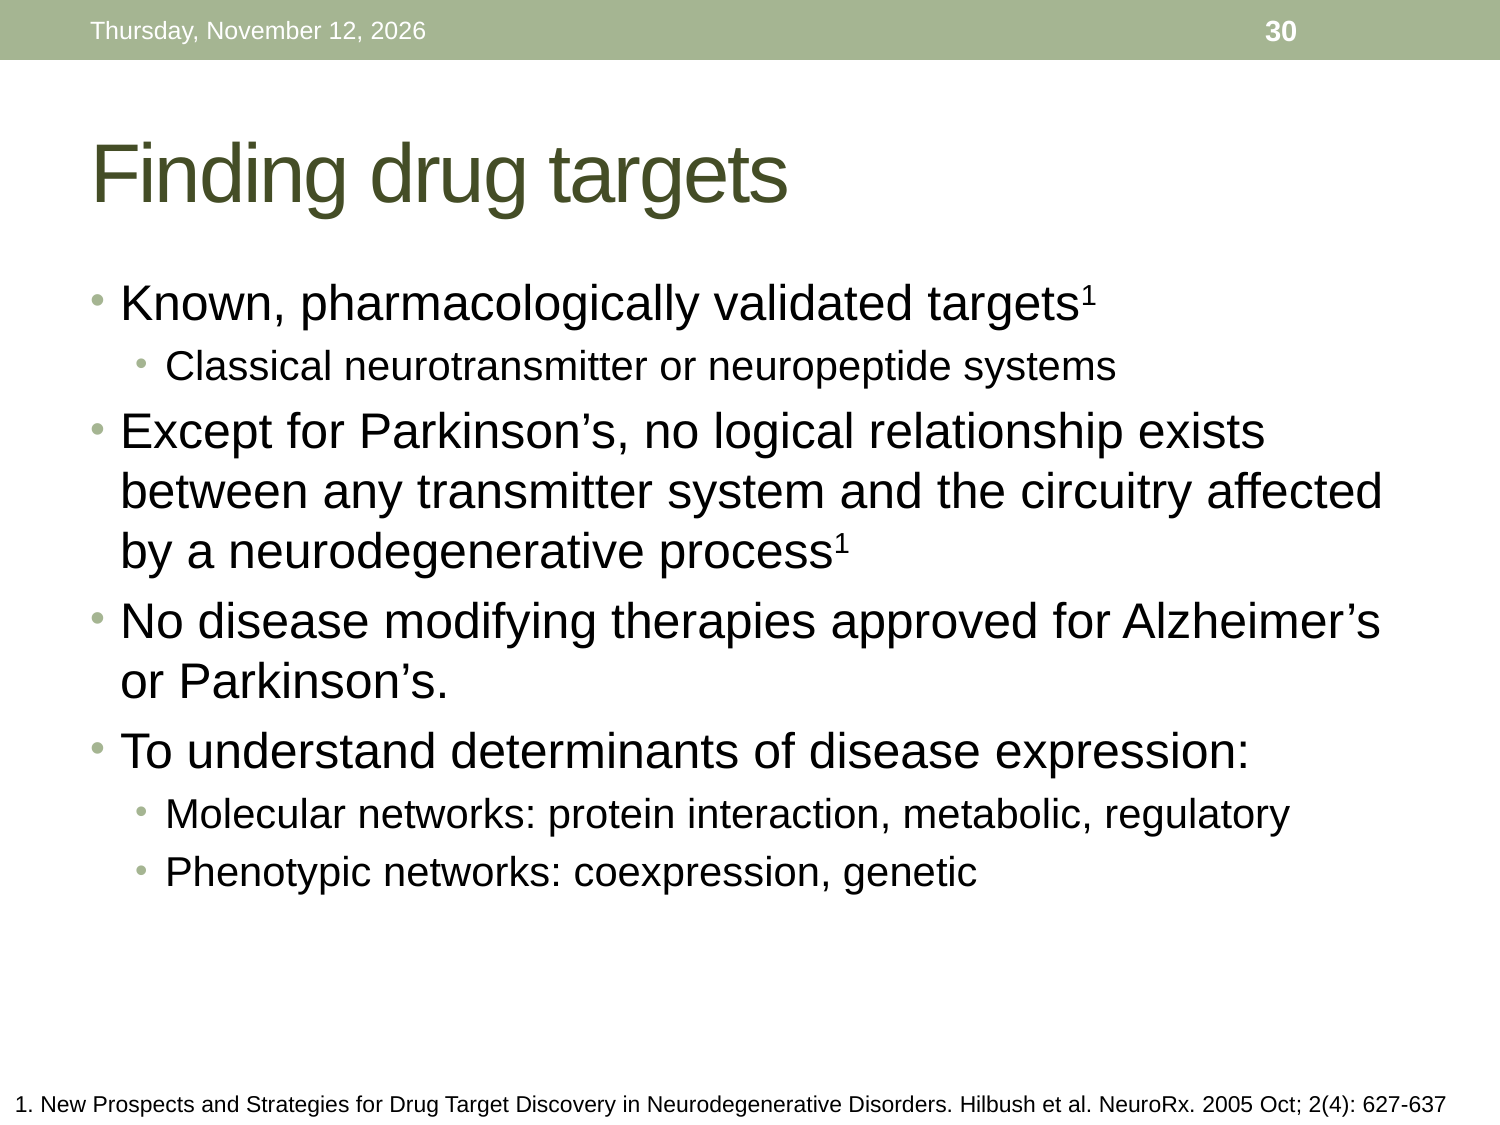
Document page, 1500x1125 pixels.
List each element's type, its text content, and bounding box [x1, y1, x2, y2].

slide_number 30 [1250, 3, 1425, 57]
list Known, pharmacologically validated targets1 Classical neurotransmitter or neuropeptide systems Except for Parkinson’s, no logical relationship exists between any transmitter system and the circuitry affected by a neurodegenerative process1 No disease modifying therapies approved for Alzheimer’s or Parkinson’s. To understand determinants of disease expression: Molecular networks: protein interaction, metabolic, regulatory Phenotypic networks: coexpression, genetic [75, 262, 1425, 1063]
text_box 1. New Prospects and Strategies for Drug Target Discovery in Neurodegenerative Disorders. Hilbush et al. NeuroRx. 2005 Oct; 2(4): 627-637 [0, 1082, 1500, 1125]
title Finding drug targets [75, 87, 1425, 250]
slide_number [75, 3, 550, 57]
